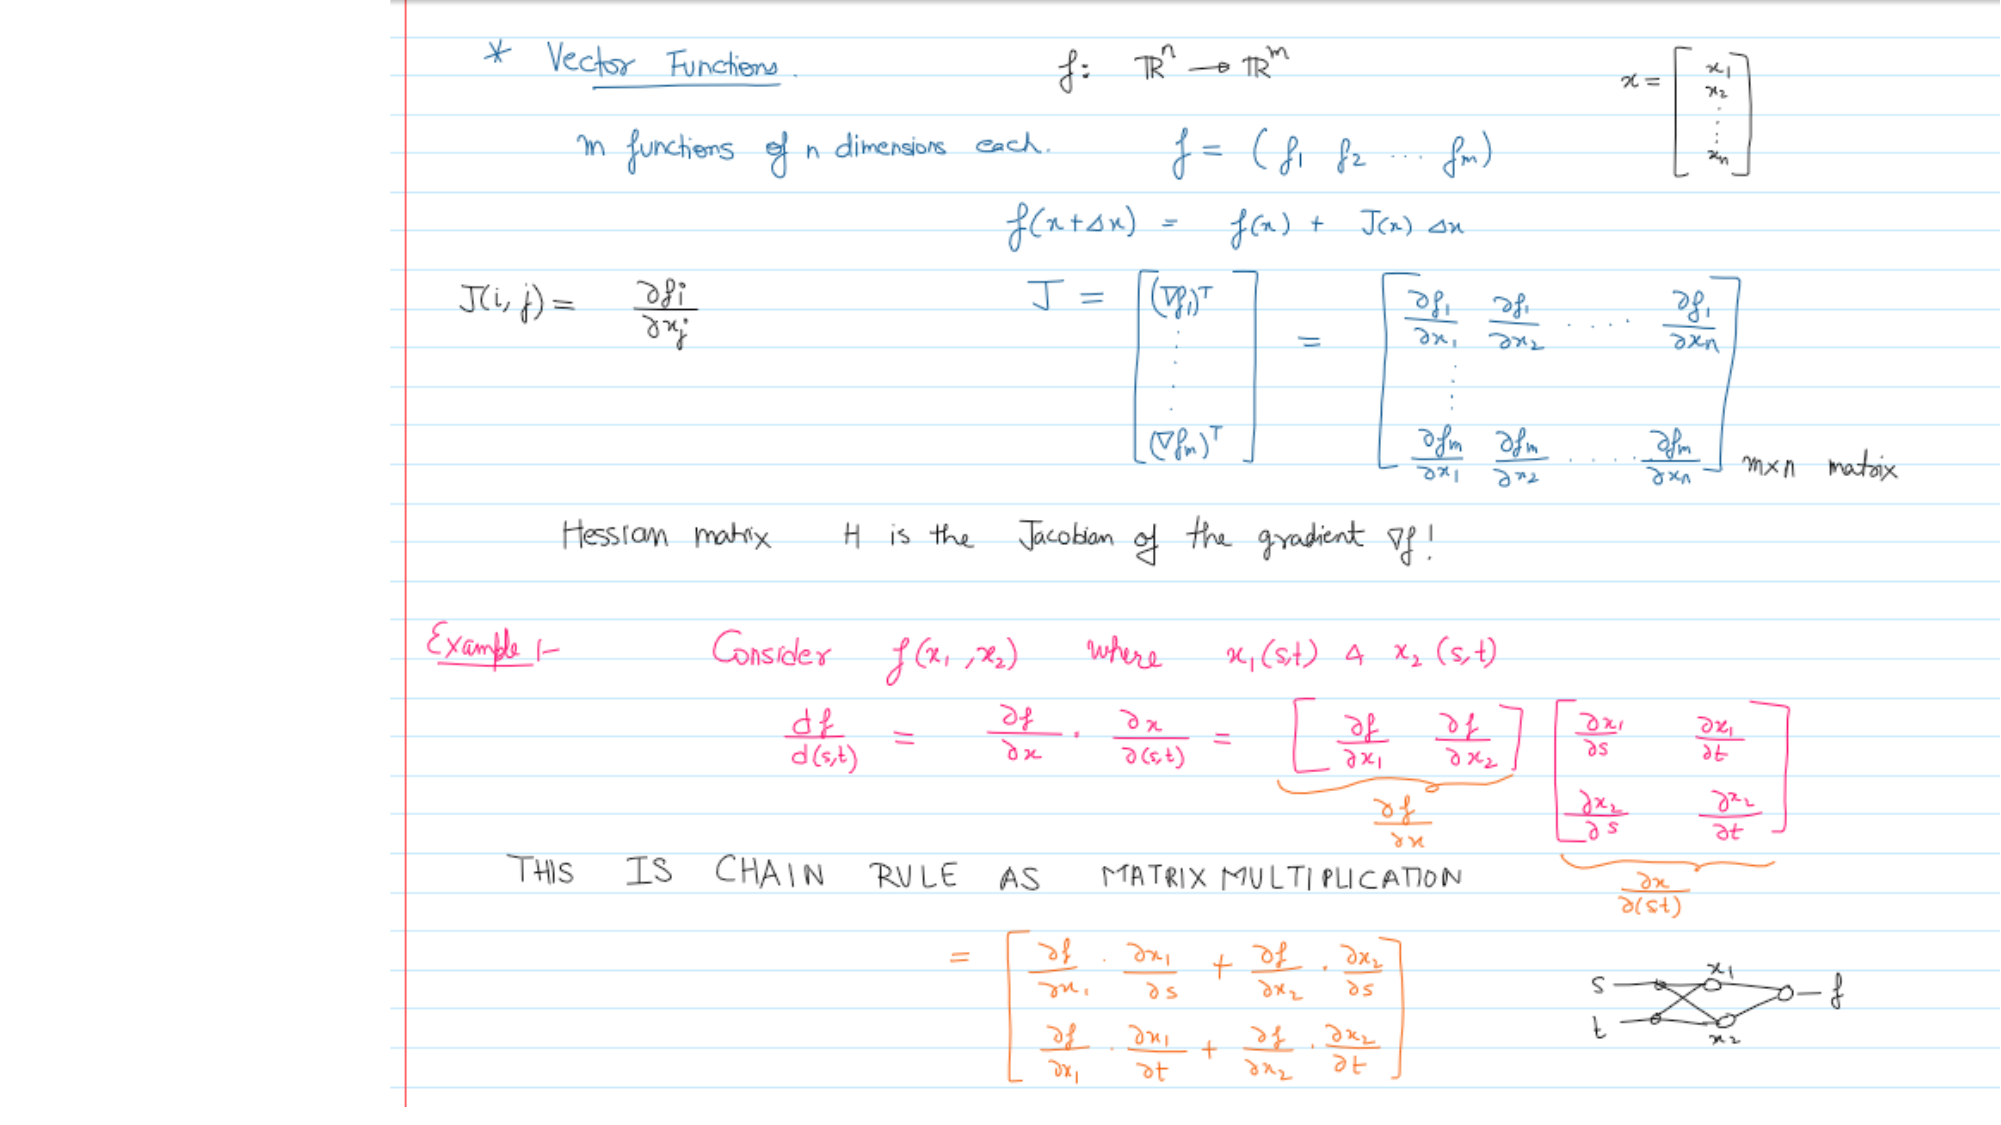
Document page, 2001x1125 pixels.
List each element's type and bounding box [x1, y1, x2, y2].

picture [390, 0, 2000, 1107]
